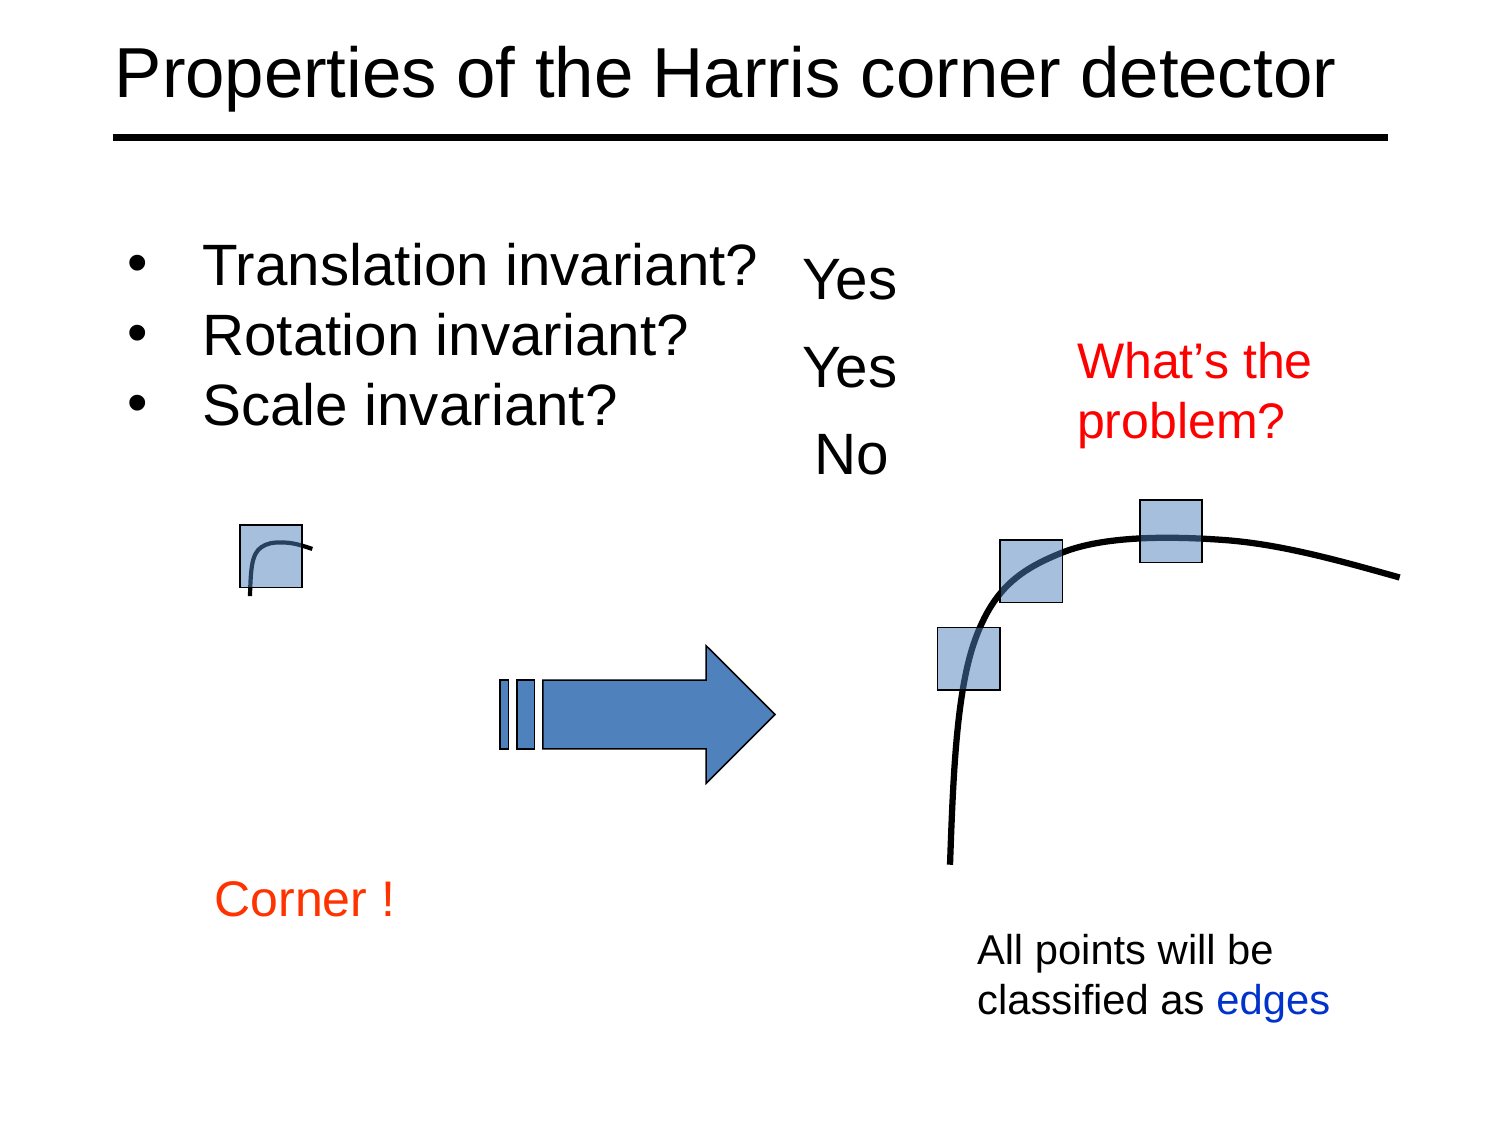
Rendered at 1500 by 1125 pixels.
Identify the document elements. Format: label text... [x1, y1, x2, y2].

text_box [249, 588, 261, 597]
text_box Properties of the Harris corner detector [99, 0, 1450, 163]
text_box [999, 540, 1063, 603]
text_box Yes [787, 321, 950, 407]
text_box What’s the problem? [1062, 321, 1331, 457]
text_box [937, 627, 1000, 690]
text_box [517, 680, 535, 749]
text_box Yes [787, 233, 950, 319]
text_box Corner ! [200, 858, 425, 934]
text_box [542, 645, 775, 784]
text_box All points will be classified as edges [962, 915, 1388, 1030]
text_box [239, 525, 303, 588]
text_box [1139, 500, 1203, 563]
text_box [499, 680, 509, 749]
text_box No [800, 409, 1113, 494]
text_box [950, 538, 1400, 865]
text_box [303, 545, 313, 556]
text_box Translation invariant? Rotation invariant? Scale invariant? [112, 219, 1388, 595]
